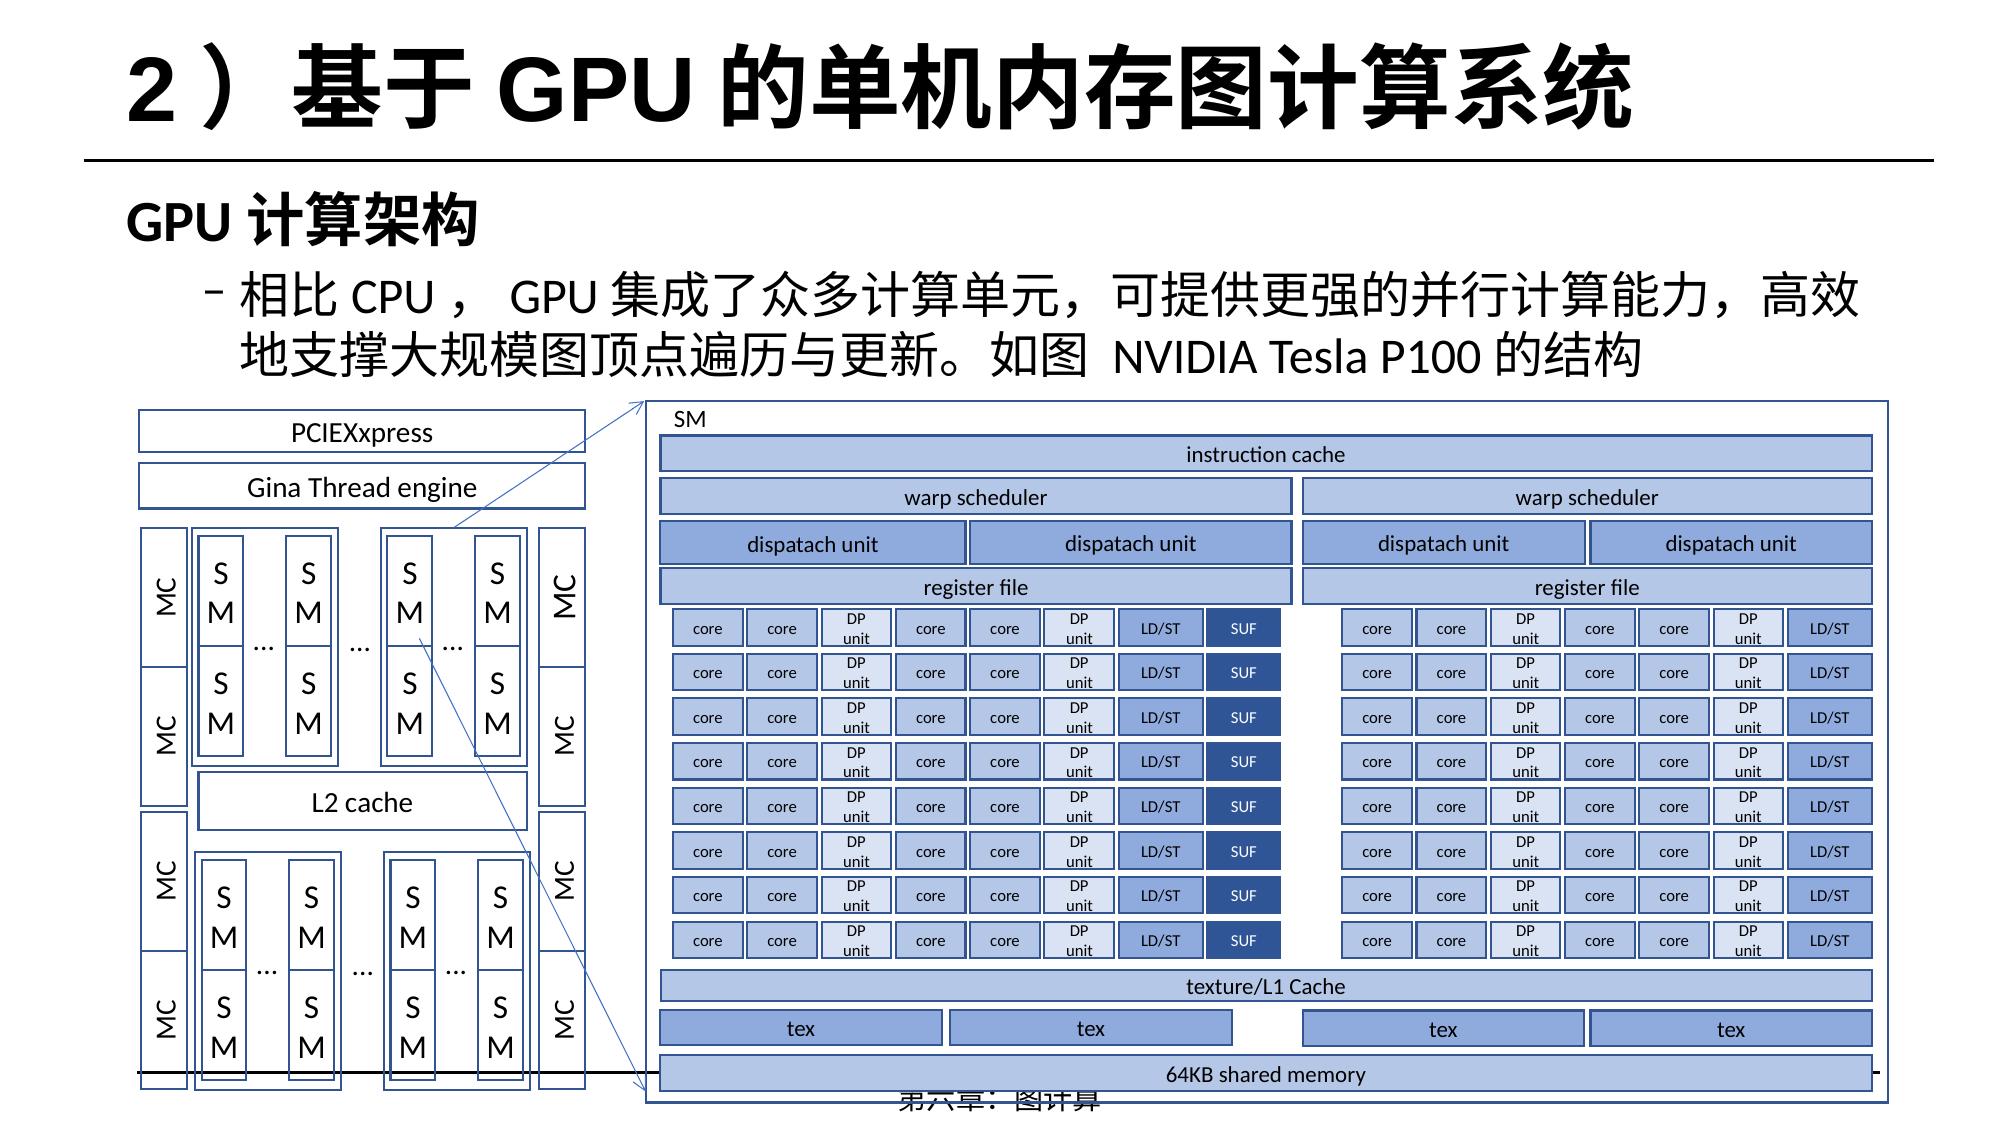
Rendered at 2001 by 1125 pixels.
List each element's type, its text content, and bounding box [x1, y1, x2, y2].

text_box [645, 400, 1889, 1104]
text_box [419, 638, 646, 1092]
list GPU计算架构 相比CPU，GPU集成了众多计算单元，可提供更强的并行计算能力，高效地支撑大规模图顶点遍历与更新。如图 NVIDIA Tesla P100的结构 [111, 175, 1905, 999]
text_box SM [659, 394, 722, 440]
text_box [453, 401, 645, 528]
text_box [139, 410, 586, 1090]
title 2）基于GPU的单机内存图计算系统 [111, 22, 1905, 161]
